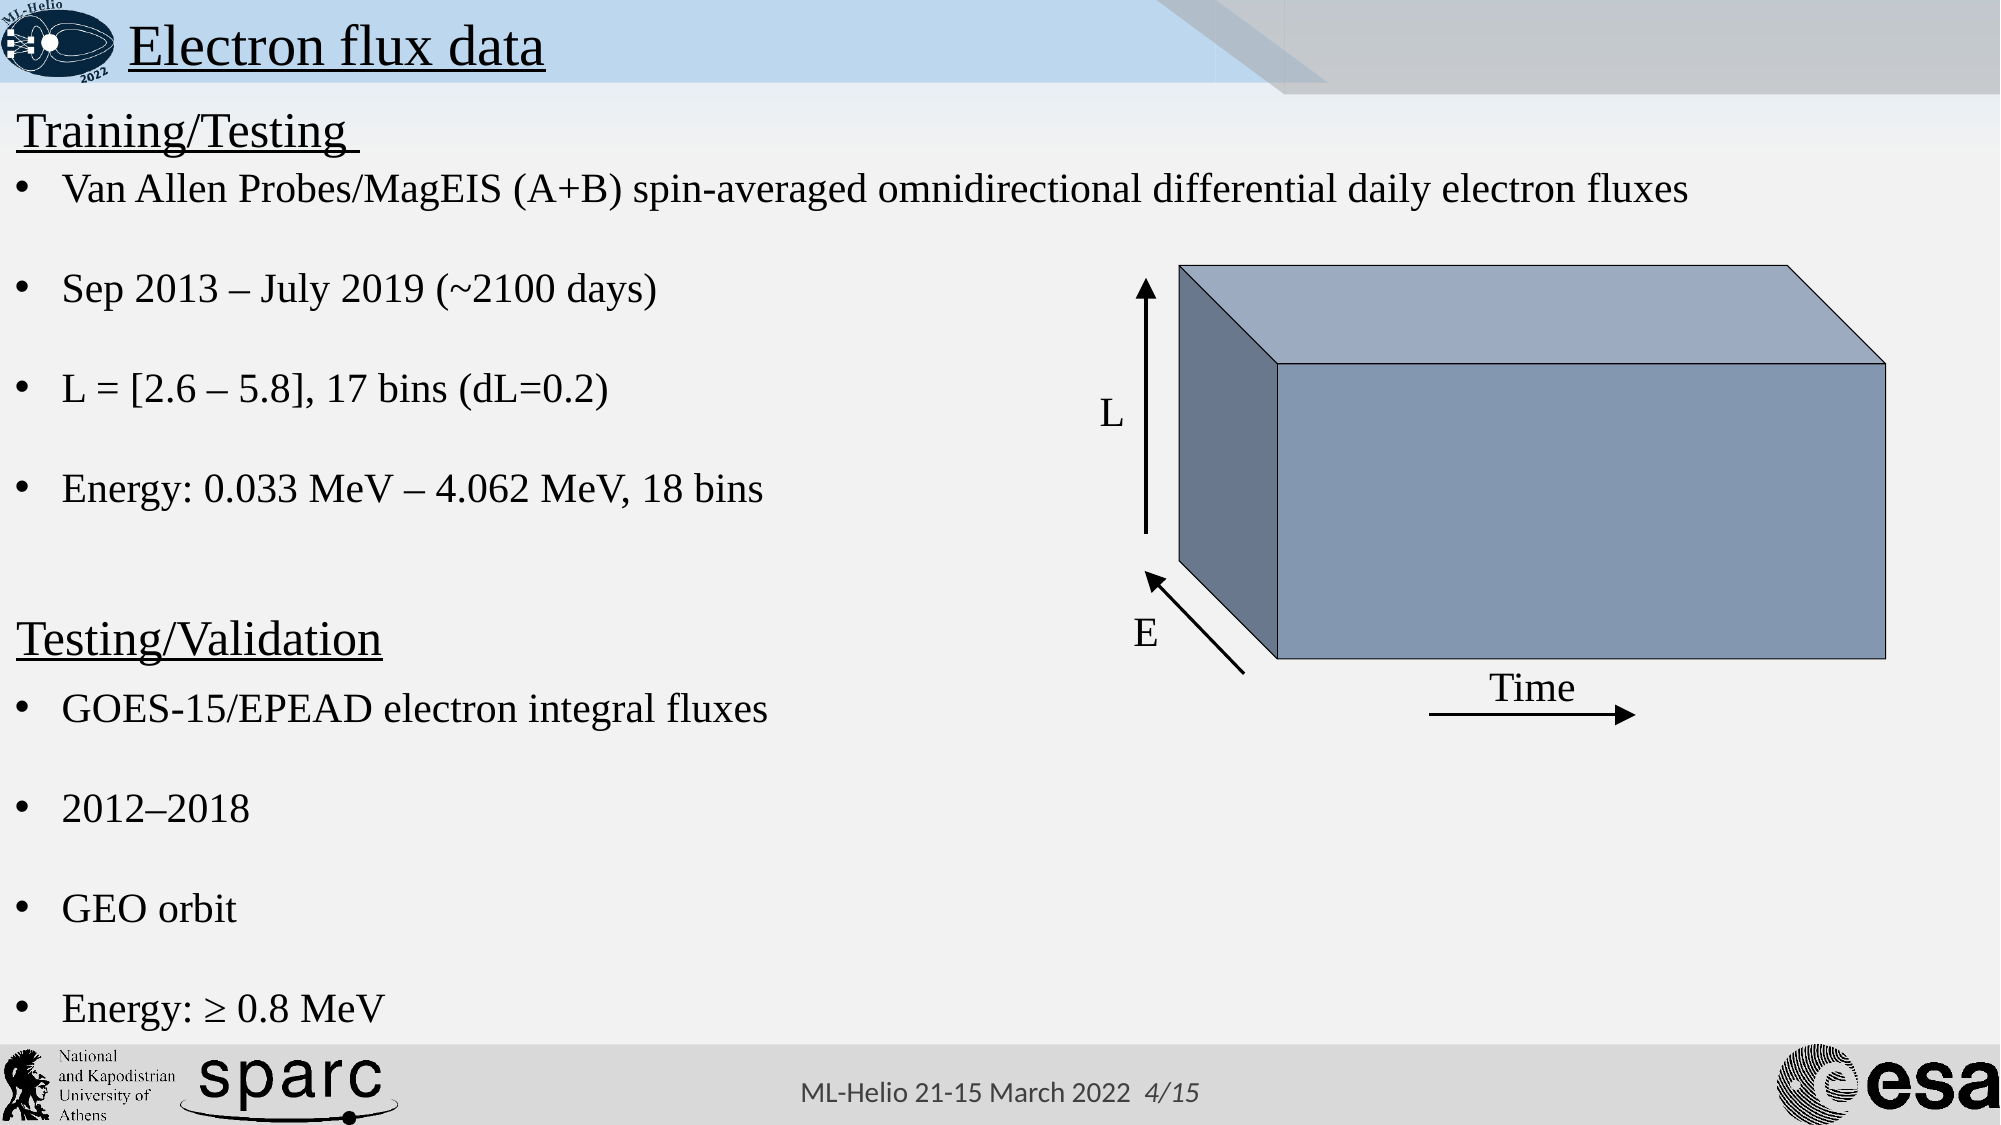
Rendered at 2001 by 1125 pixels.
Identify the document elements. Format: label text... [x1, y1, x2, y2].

picture [180, 1060, 398, 1125]
text_box Van Allen Probes/MagEIS (A+B) spin-averaged omnidirectional differential daily electron fluxes Sep 2013 – July 2019 (~2100 days) L = [2.6 – 5.8], 17 bins (dL=0.2) Energy: 0.033 MeV – 4.062 MeV, 18 bins [0, 153, 1938, 519]
picture [1, 0, 113, 83]
picture [0, 1044, 177, 1125]
text_box Electron flux data [113, 0, 836, 85]
picture [1777, 1044, 2000, 1125]
text_box Testing/Validation [1, 597, 398, 673]
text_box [1084, 265, 1886, 718]
text_box GOES-15/EPEAD electron integral fluxes 2012–2018 GEO orbit Energy: ≥ 0.8 MeV [0, 673, 1000, 1039]
text_box Training/Testing [1, 89, 375, 165]
